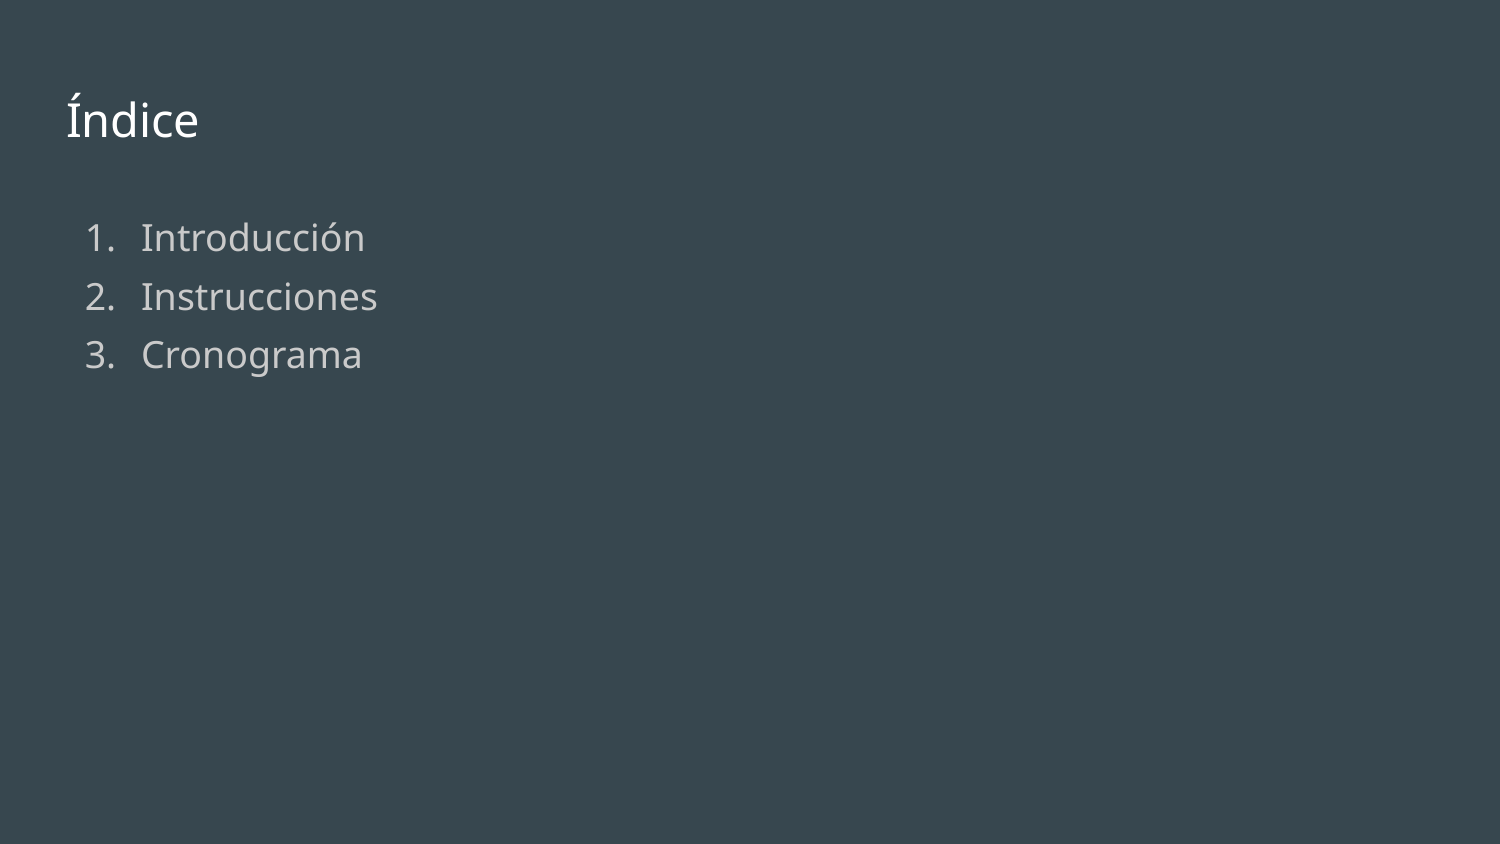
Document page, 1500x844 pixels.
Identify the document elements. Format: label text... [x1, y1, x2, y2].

title Índice [51, 72, 1449, 167]
list Introducción Instrucciones Cronograma [51, 189, 1449, 750]
